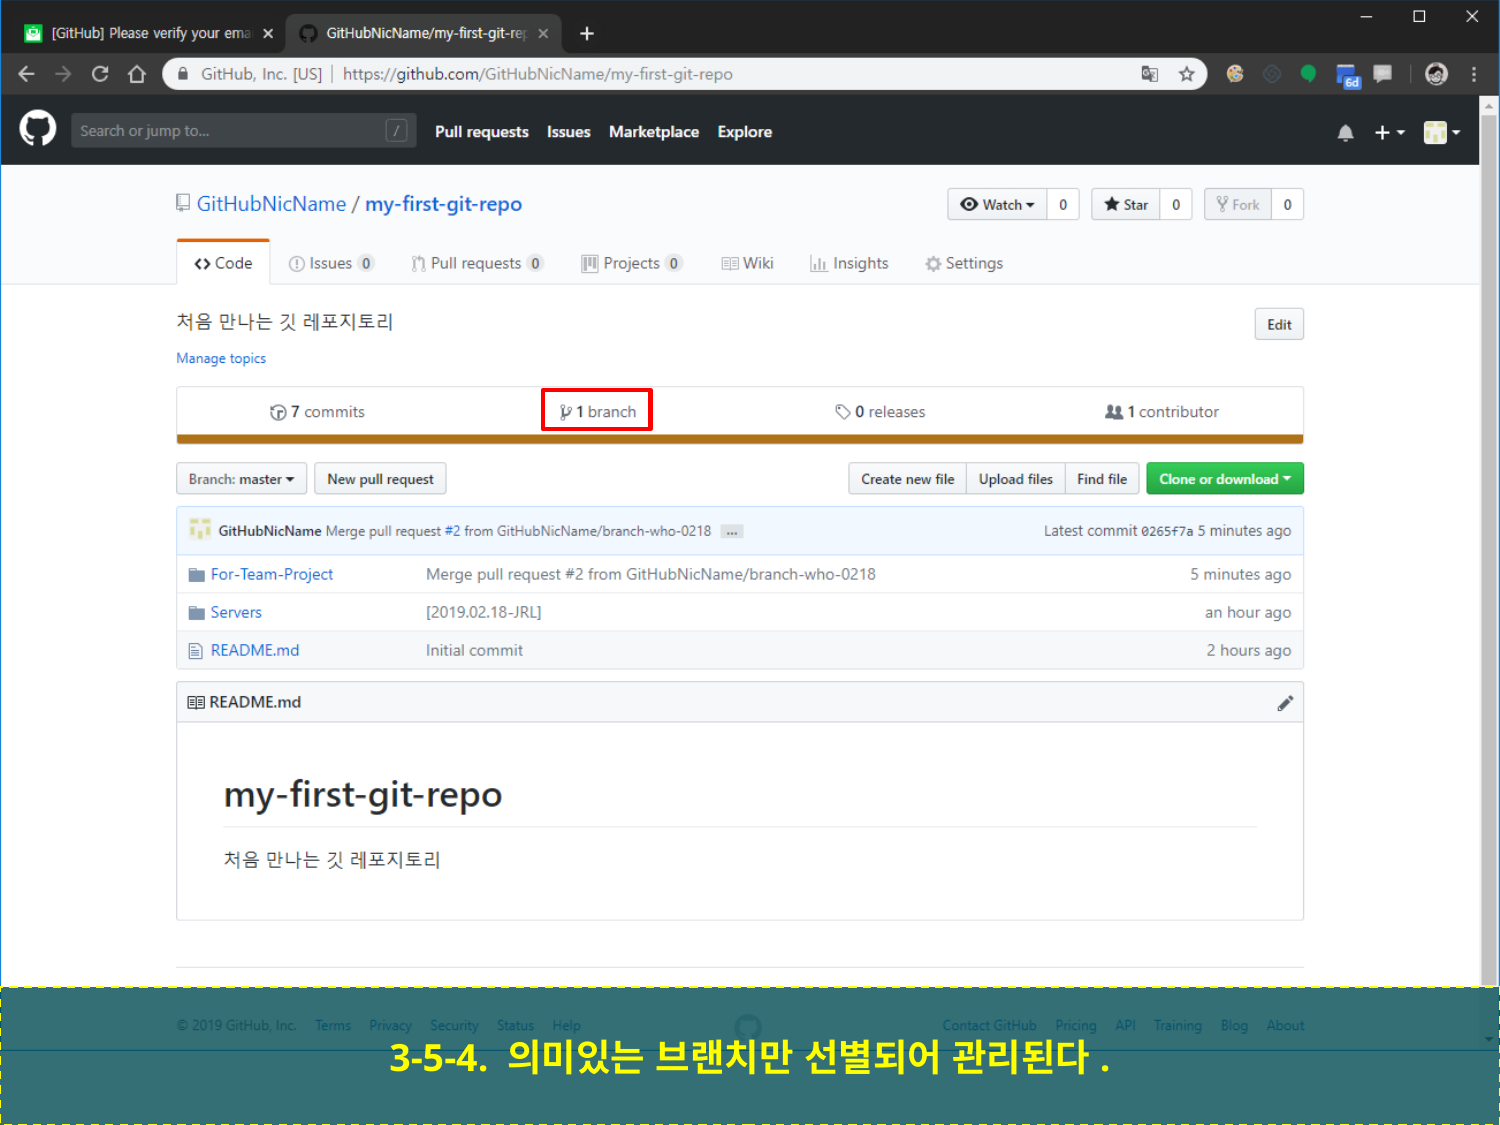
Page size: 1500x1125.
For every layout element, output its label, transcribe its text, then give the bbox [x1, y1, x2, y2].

text_box 3-5-4. 의미있는 브랜치만 선별되어 관리된다. [0, 1057, 1500, 1125]
picture [0, 0, 1500, 1051]
